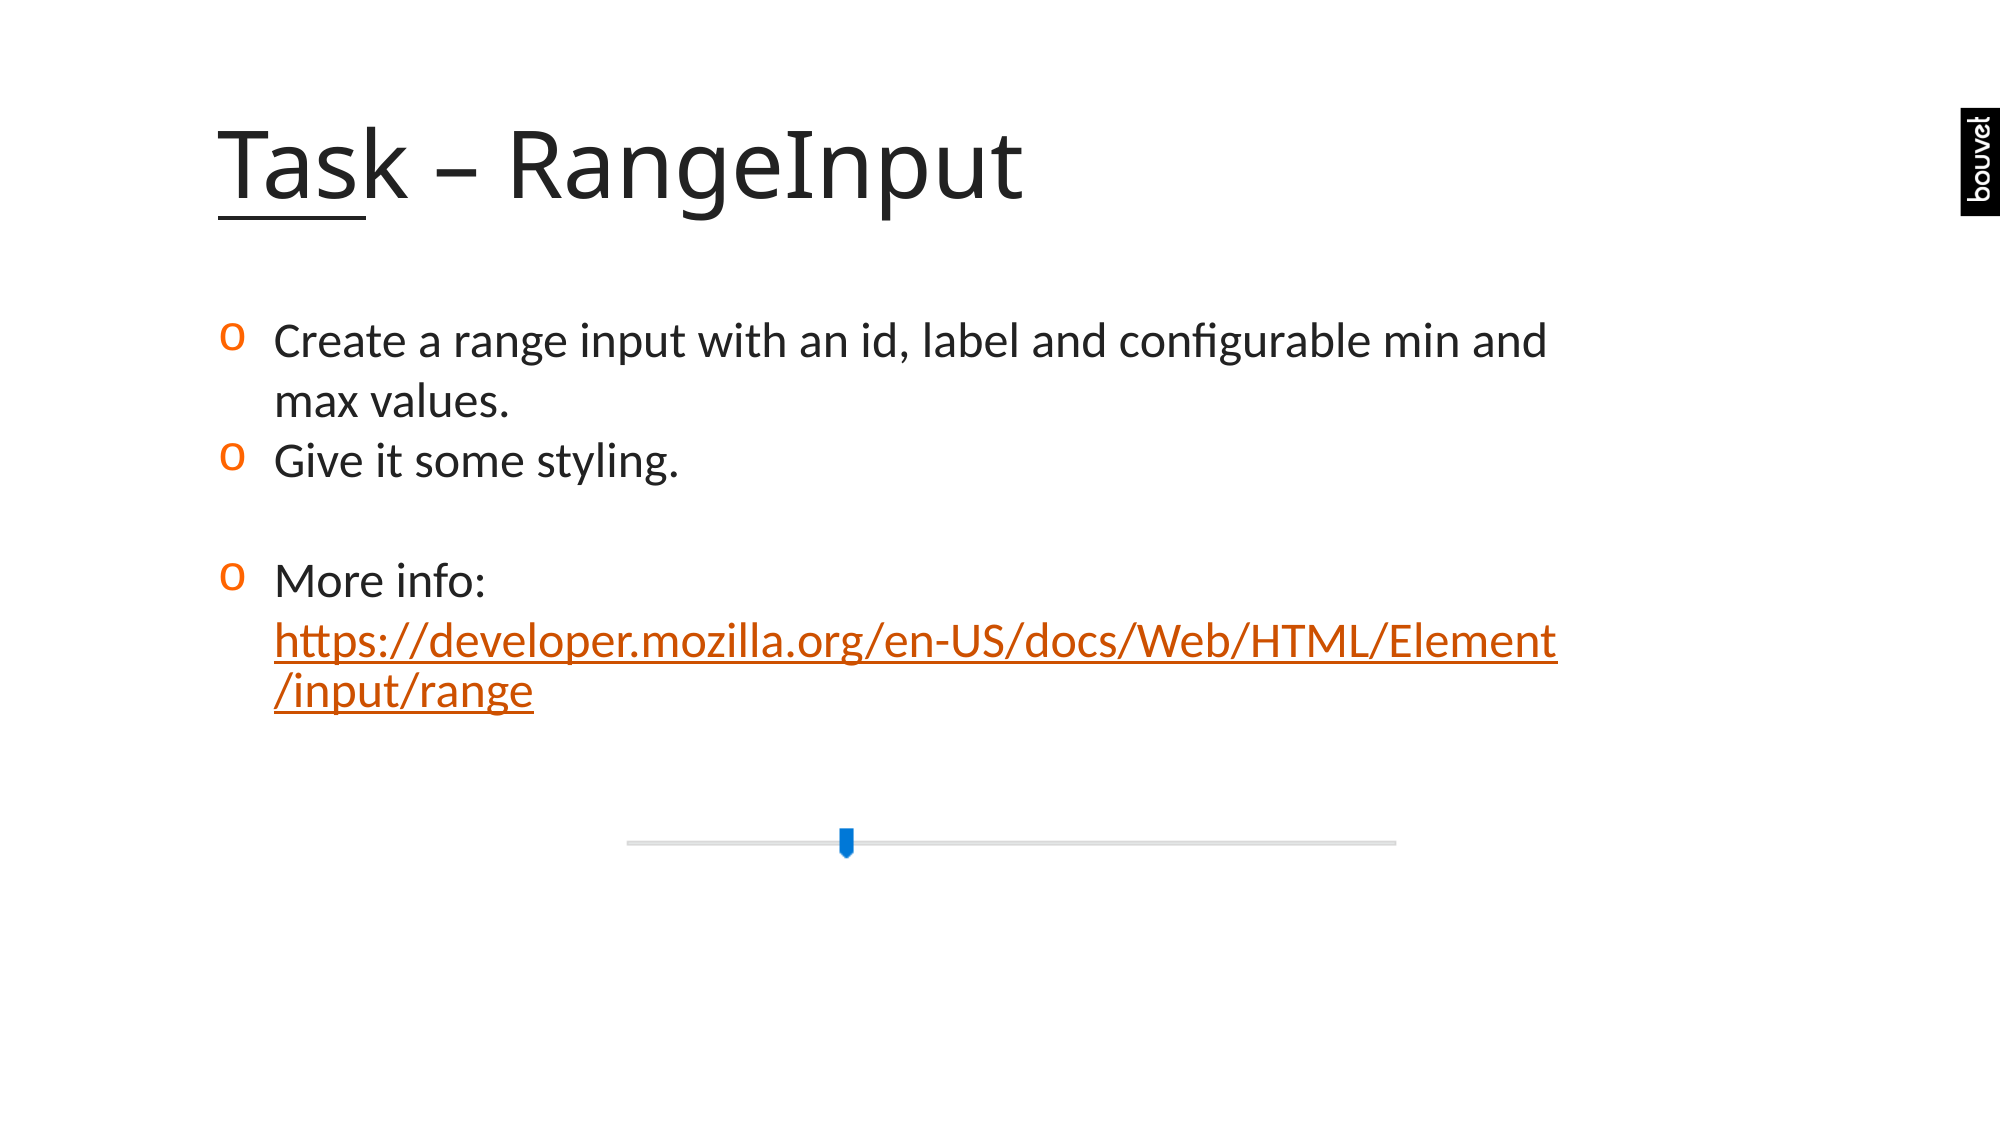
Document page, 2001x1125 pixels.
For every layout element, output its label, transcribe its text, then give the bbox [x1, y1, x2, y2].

picture [624, 772, 1421, 904]
title Task – RangeInput [202, 59, 1856, 278]
list Create a range input with an id, label and configurable min and max values. Give it some styling. More info: https://developer.mozilla.org/en-US/docs/Web/HTML/Element/input/range [202, 299, 1578, 1014]
